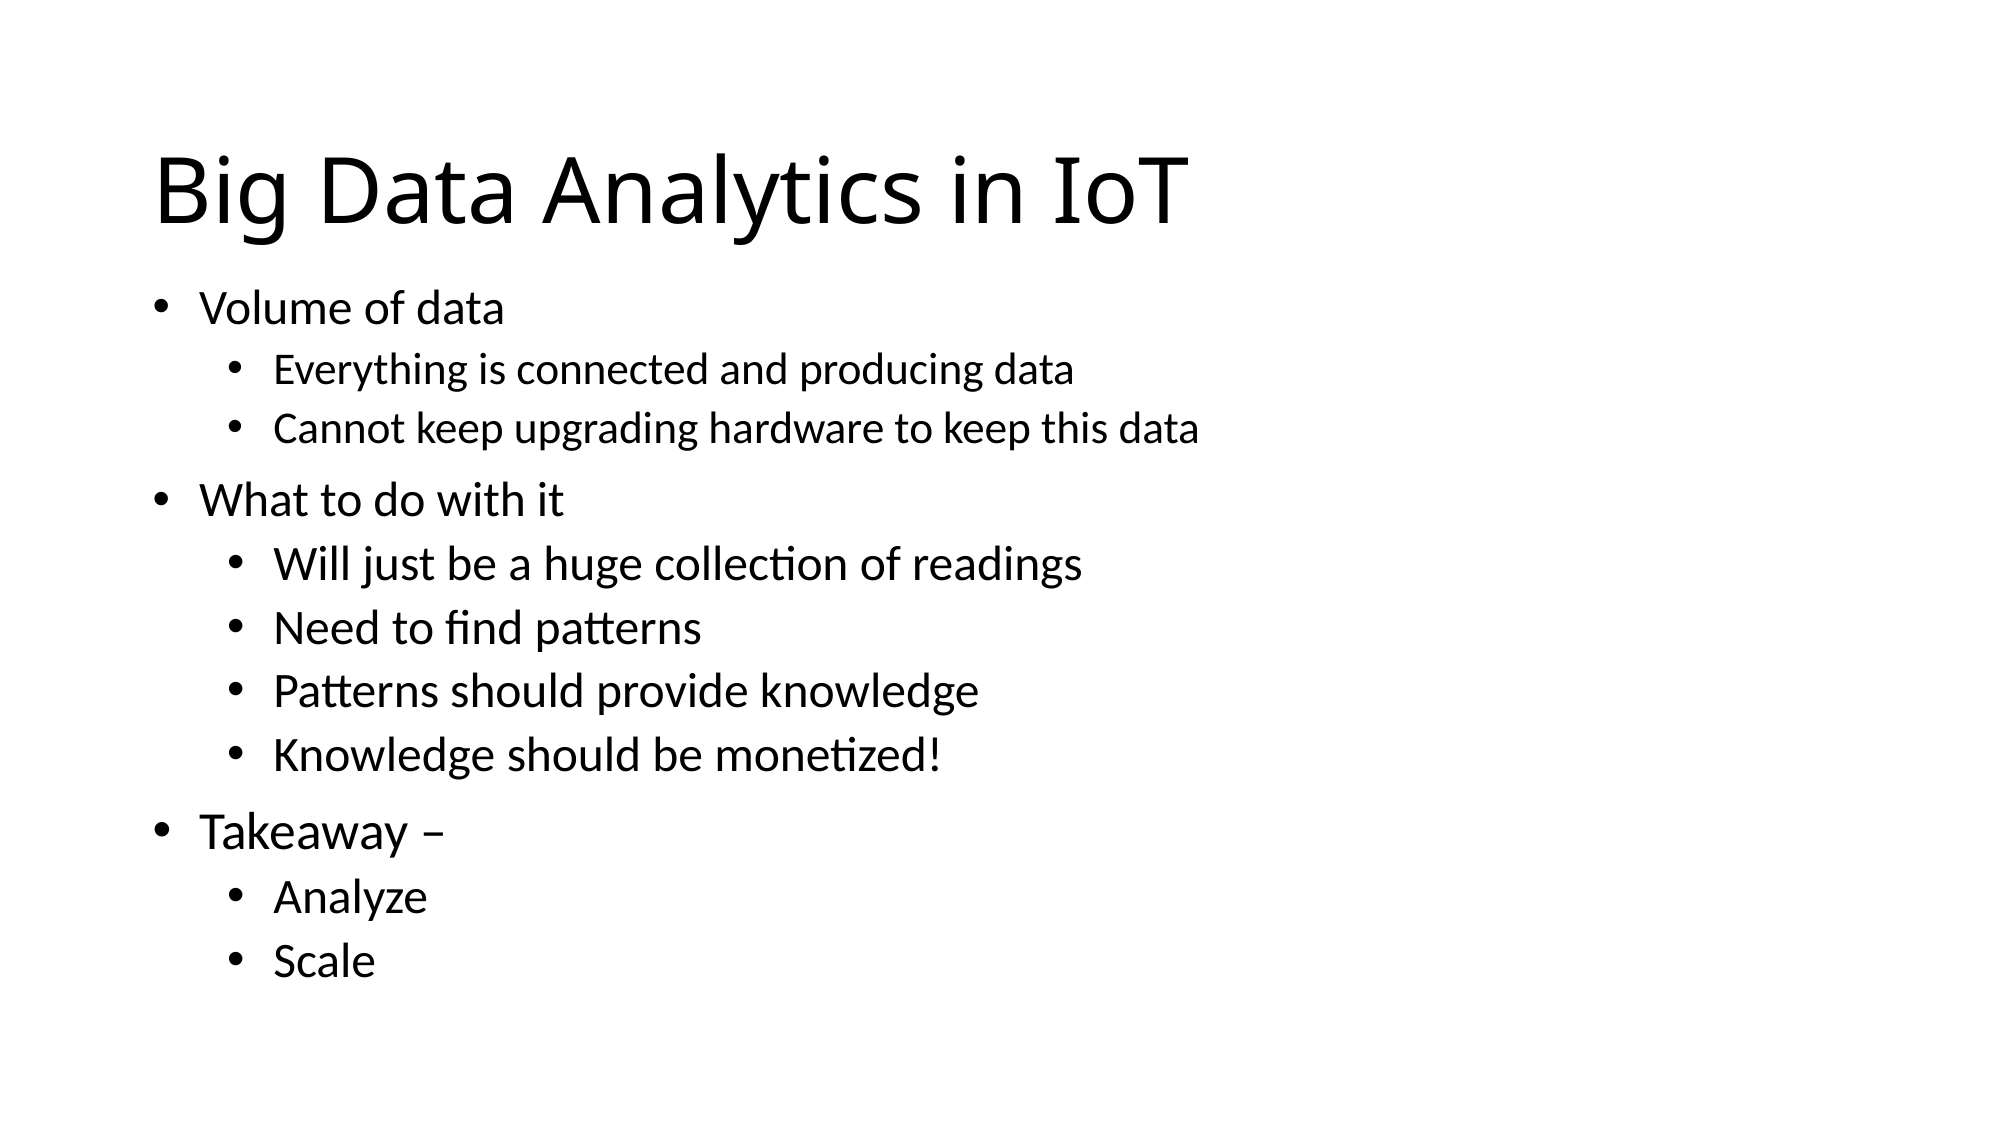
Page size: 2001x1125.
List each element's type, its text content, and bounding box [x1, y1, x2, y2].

title Big Data Analytics in IoT [137, 75, 1254, 252]
list Volume of data Everything is connected and producing data Cannot keep upgrading hardware to keep this data What to do with it Will just be a huge collection of readings Need to find patterns Patterns should provide knowledge Knowledge should be monetized! Takeaway – Analyze Scale [137, 274, 1706, 1001]
